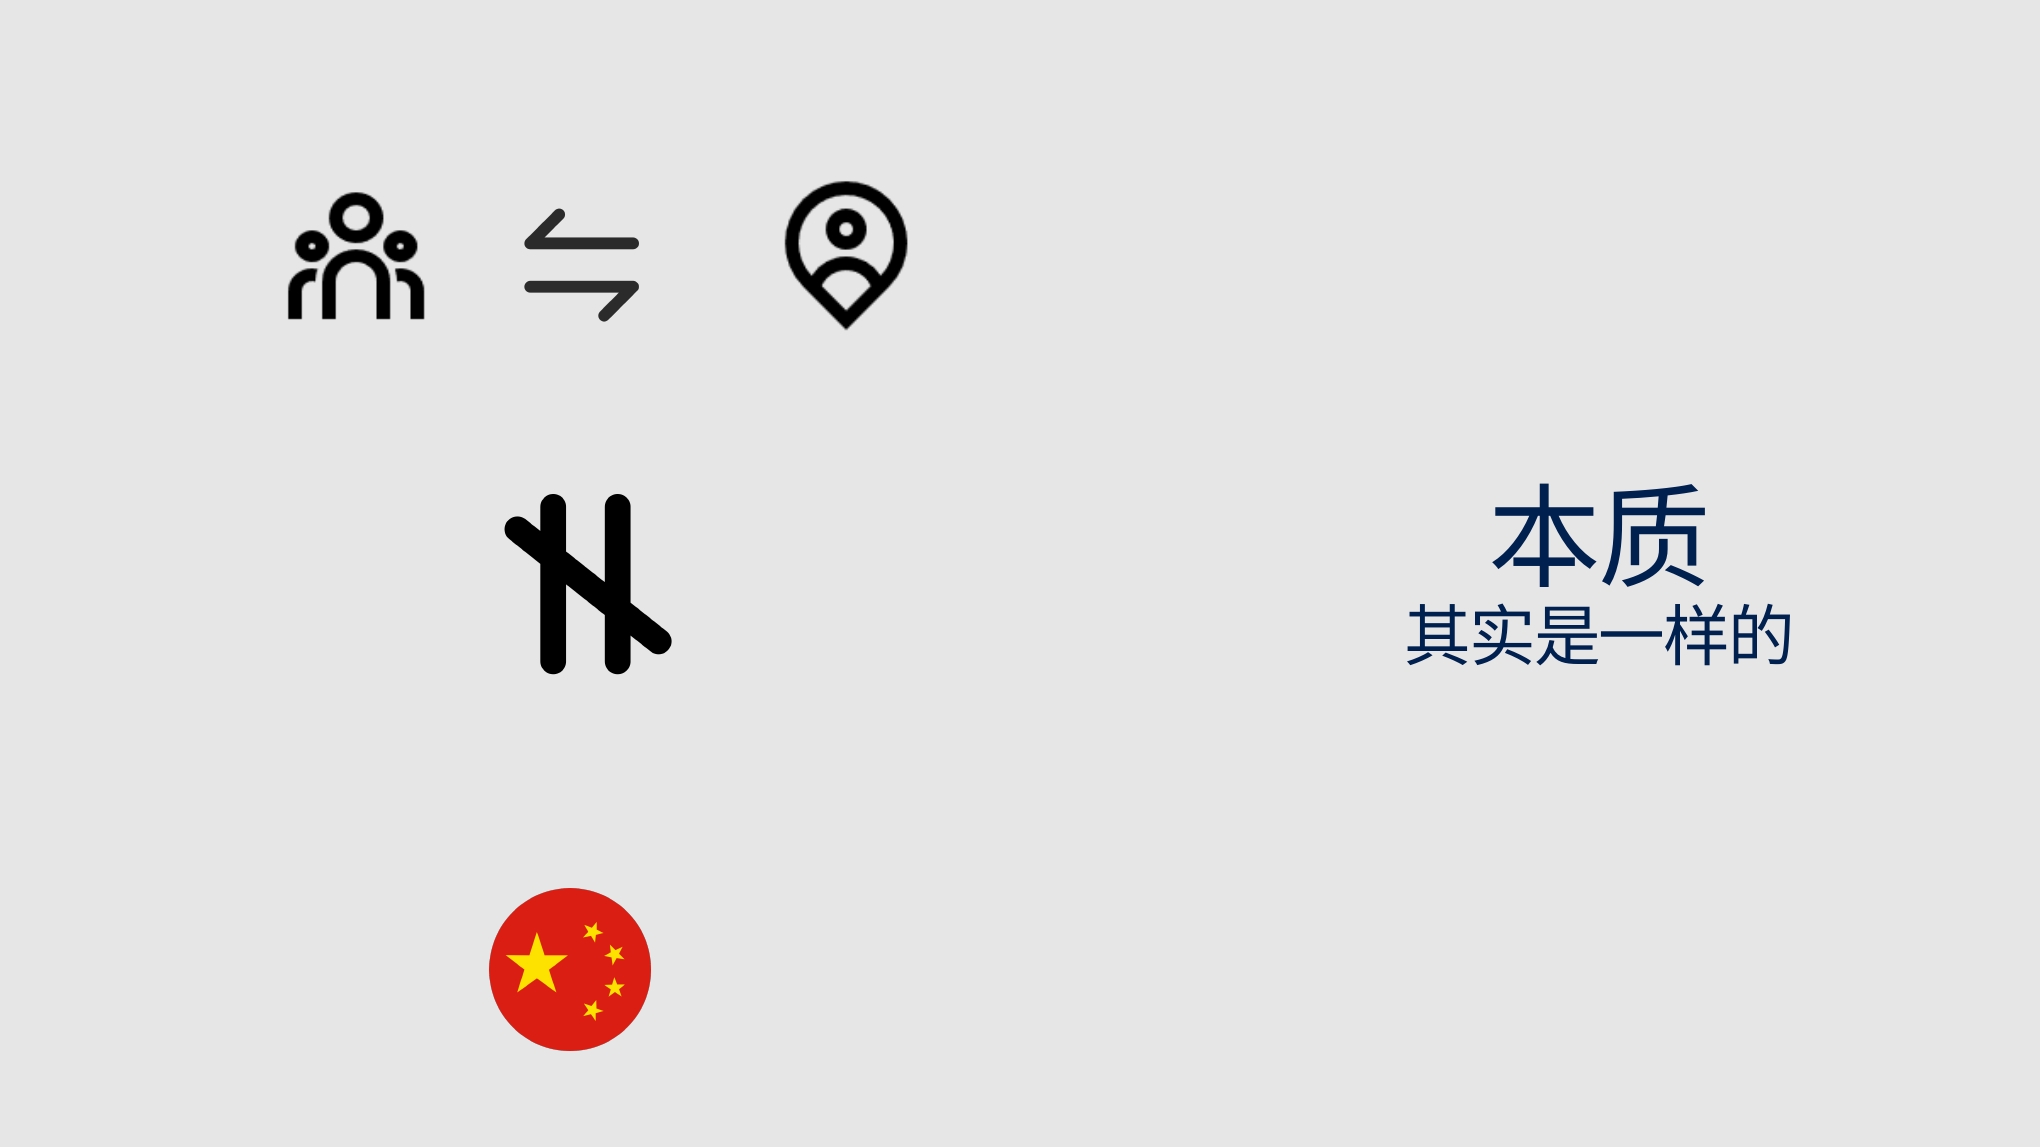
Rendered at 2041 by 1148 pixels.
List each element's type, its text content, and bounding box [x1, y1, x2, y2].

text_box 本质 其实是一样的 [1352, 481, 1848, 675]
picture [516, 200, 651, 336]
picture [488, 888, 651, 1051]
picture [764, 168, 928, 332]
picture [482, 481, 688, 687]
picture [275, 180, 439, 332]
